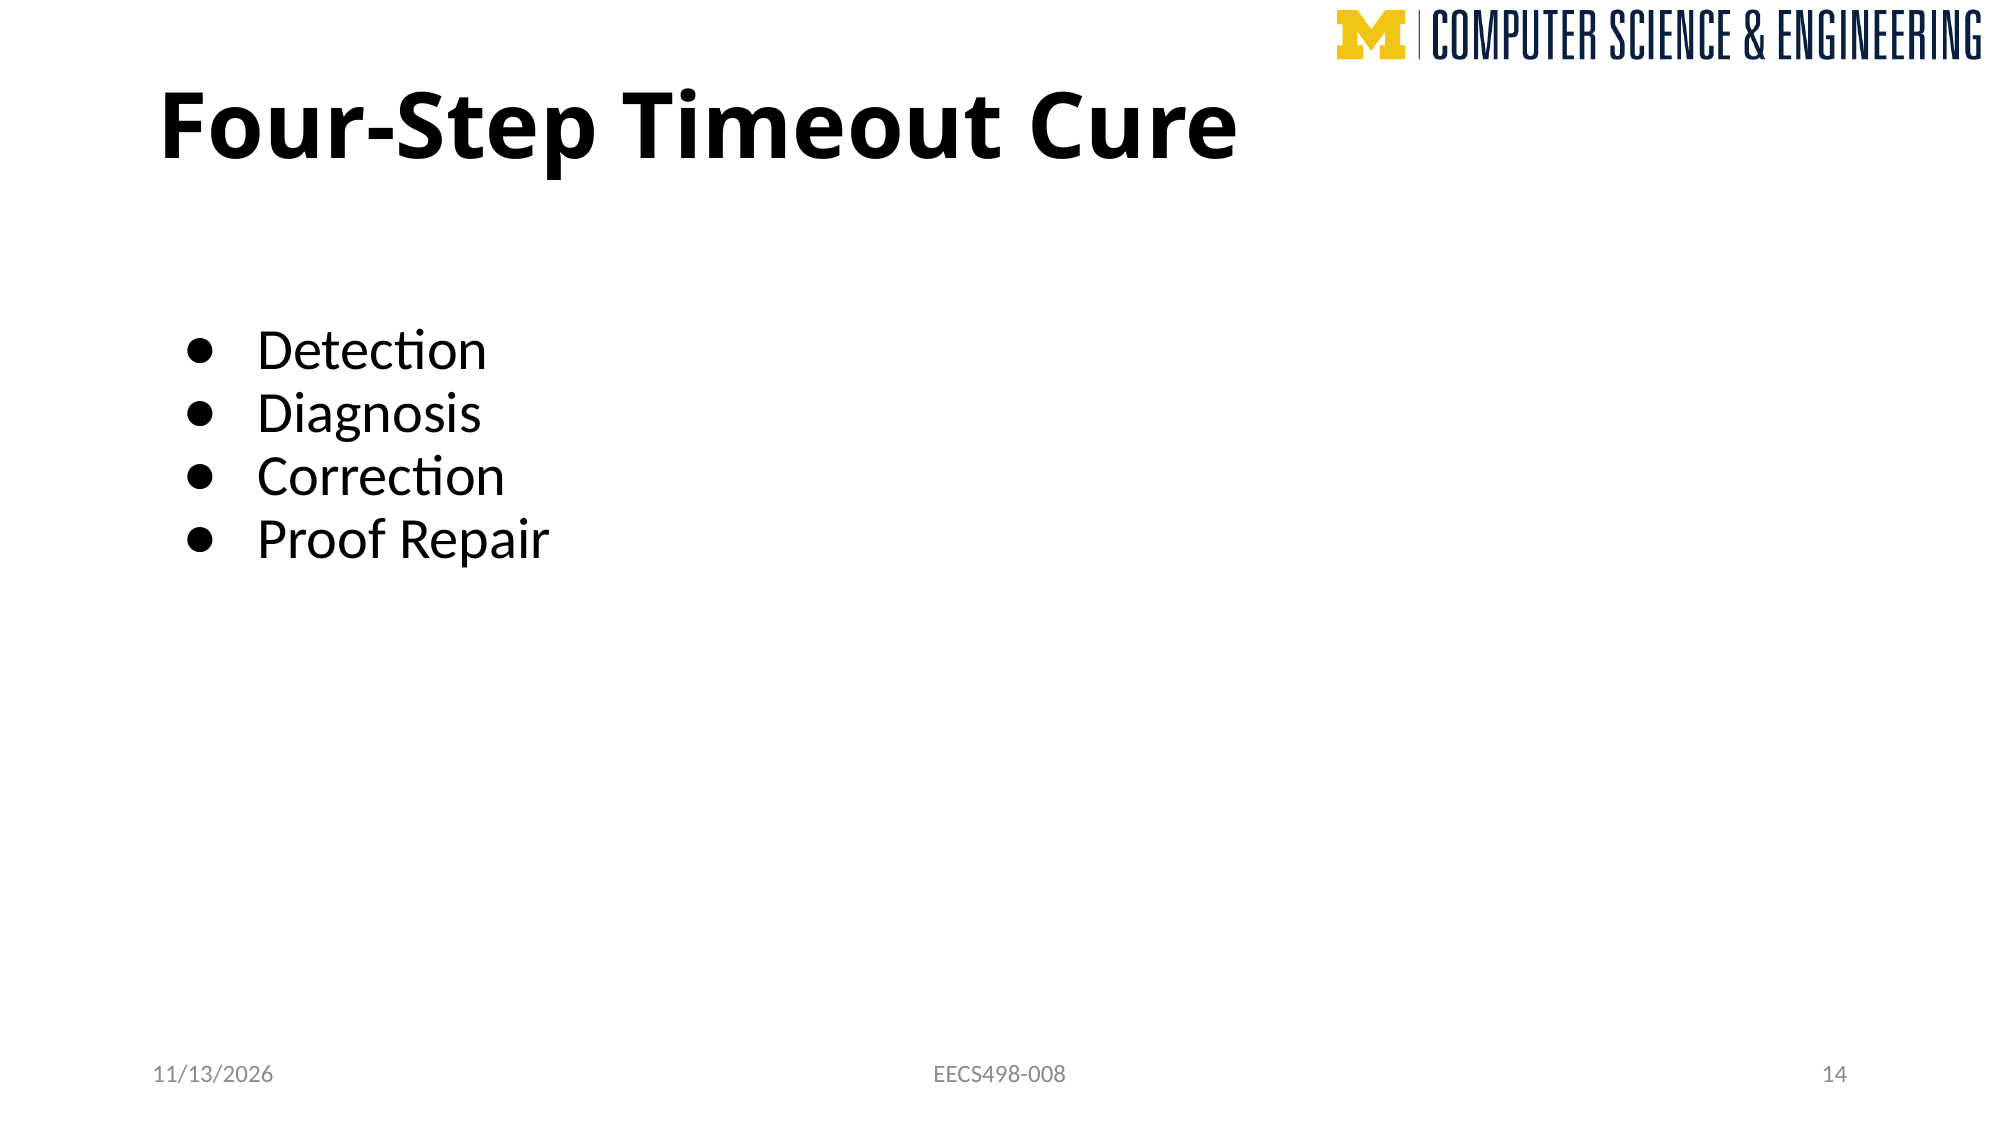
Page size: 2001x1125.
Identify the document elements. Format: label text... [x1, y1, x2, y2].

title Four-Step Timeout Cure [137, 59, 1863, 278]
list Detection Diagnosis Correction Proof Repair [137, 299, 1863, 1014]
slide_number 14 [1412, 1042, 1863, 1103]
footer EECS498-008 [662, 1042, 1338, 1103]
picture [1337, 9, 1981, 60]
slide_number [137, 1042, 588, 1103]
